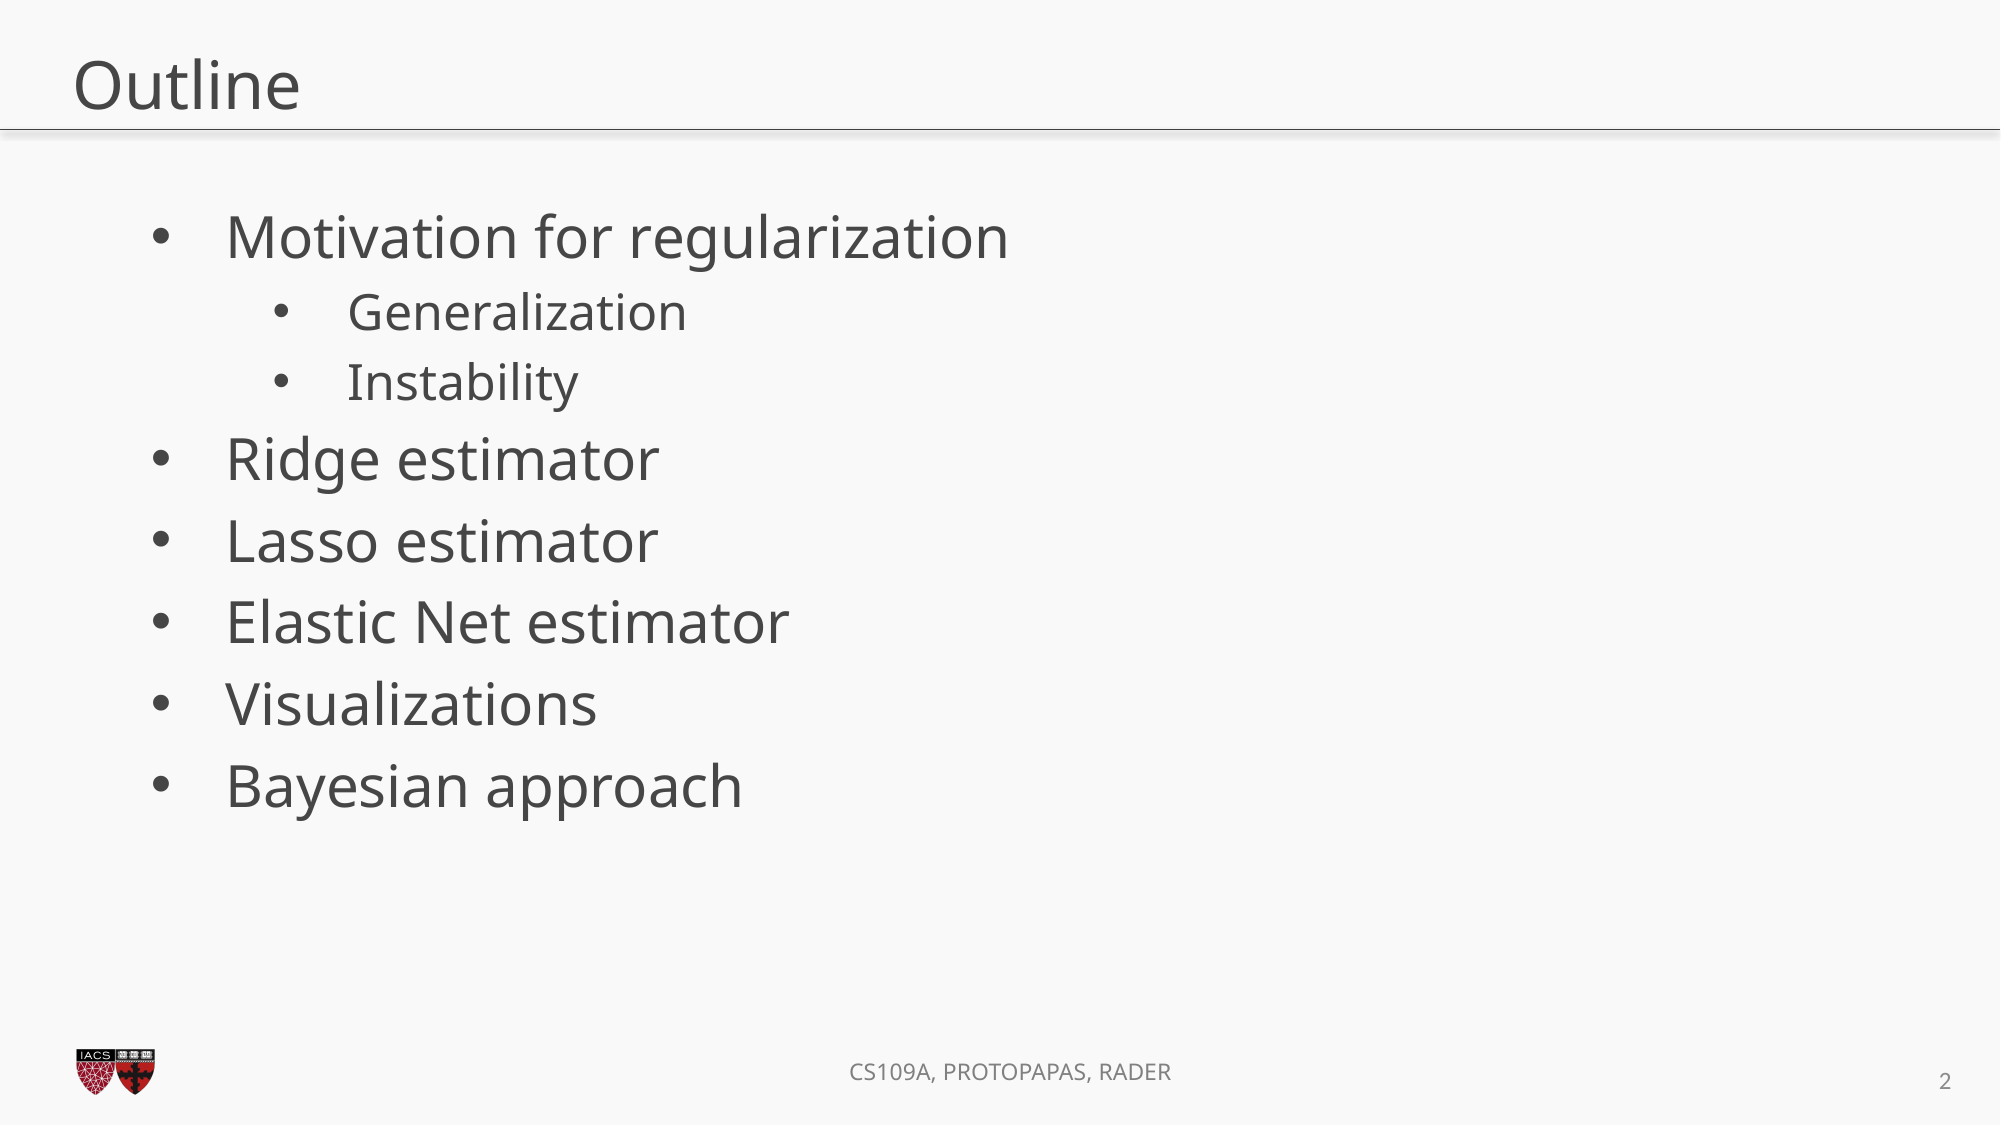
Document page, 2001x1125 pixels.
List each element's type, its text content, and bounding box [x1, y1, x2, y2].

picture [75, 1049, 155, 1095]
title Outline [57, 35, 1943, 162]
list Motivation for regularization Generalization Instability Ridge estimator Lasso estimator Elastic Net estimator Visualizations Bayesian approach [136, 193, 1864, 948]
slide_number 2 [1500, 1050, 1967, 1110]
